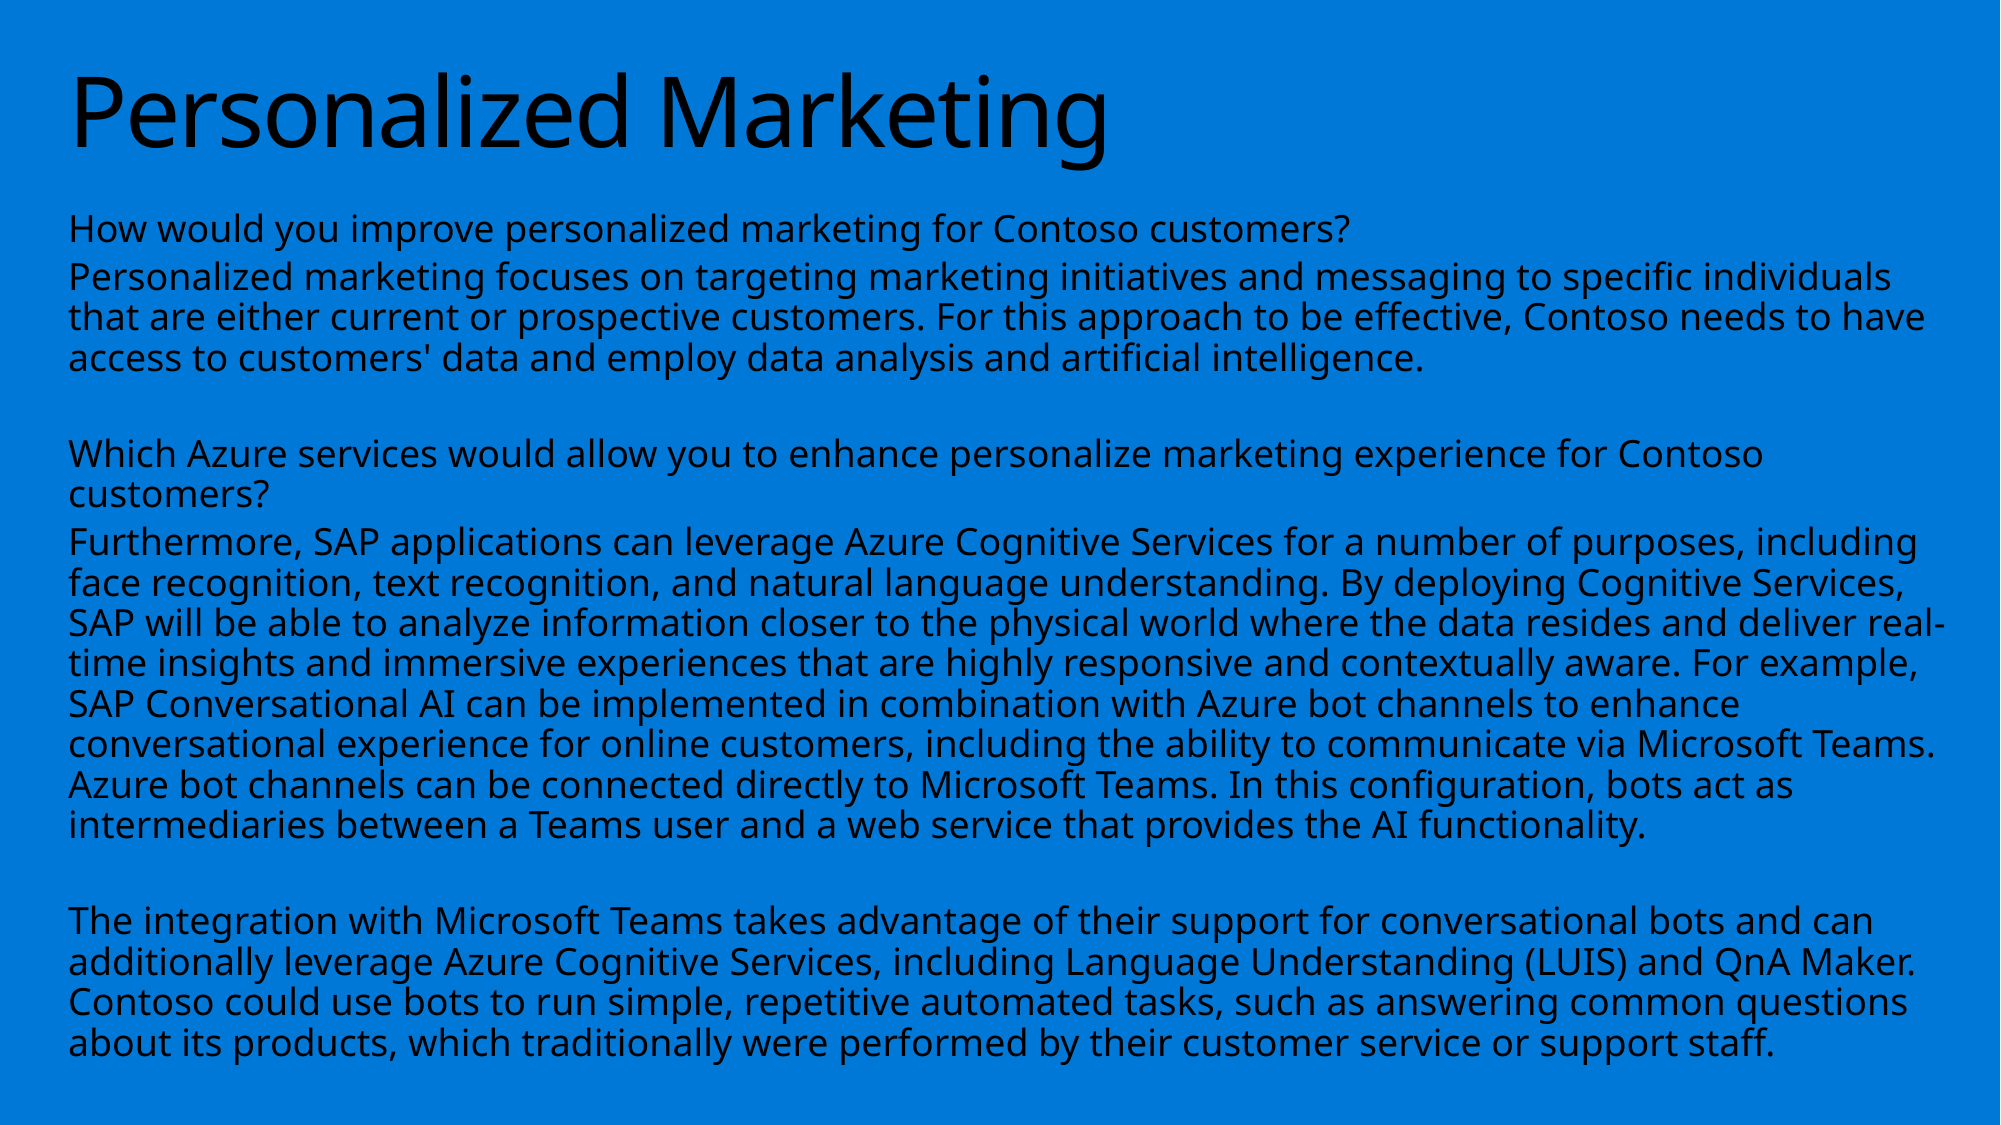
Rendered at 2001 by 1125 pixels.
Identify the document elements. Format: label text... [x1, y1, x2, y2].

list How would you improve personalized marketing for Contoso customers? Personalized marketing focuses on targeting marketing initiatives and messaging to specific individuals that are either current or prospective customers. For this approach to be effective, Contoso needs to have access to customers' data and employ data analysis and artificial intelligence. Which Azure services would allow you to enhance personalize marketing experience for Contoso customers? Furthermore, SAP applications can leverage Azure Cognitive Services for a number of purposes, including face recognition, text recognition, and natural language understanding. By deploying Cognitive Services, SAP will be able to analyze information closer to the physical world where the data resides and deliver real-time insights and immersive experiences that are highly responsive and contextually aware. For example, SAP Conversational AI can be implemented in combination with Azure bot channels to enhance conversational experience for online customers, including the ability to communicate via Microsoft Teams. Azure bot channels can be connected directly to Microsoft Teams. In this configuration, bots act as intermediaries between a Teams user and a web service that provides the AI functionality. The integration with Microsoft Teams takes advantage of their support for conversational bots and can additionally leverage Azure Cognitive Services, including Language Understanding (LUIS) and QnA Maker. Contoso could use bots to run simple, repetitive automated tasks, such as answering common questions about its products, which traditionally were performed by their customer service or support staff. [44, 195, 1978, 1057]
title Personalized Marketing [44, 47, 1957, 195]
